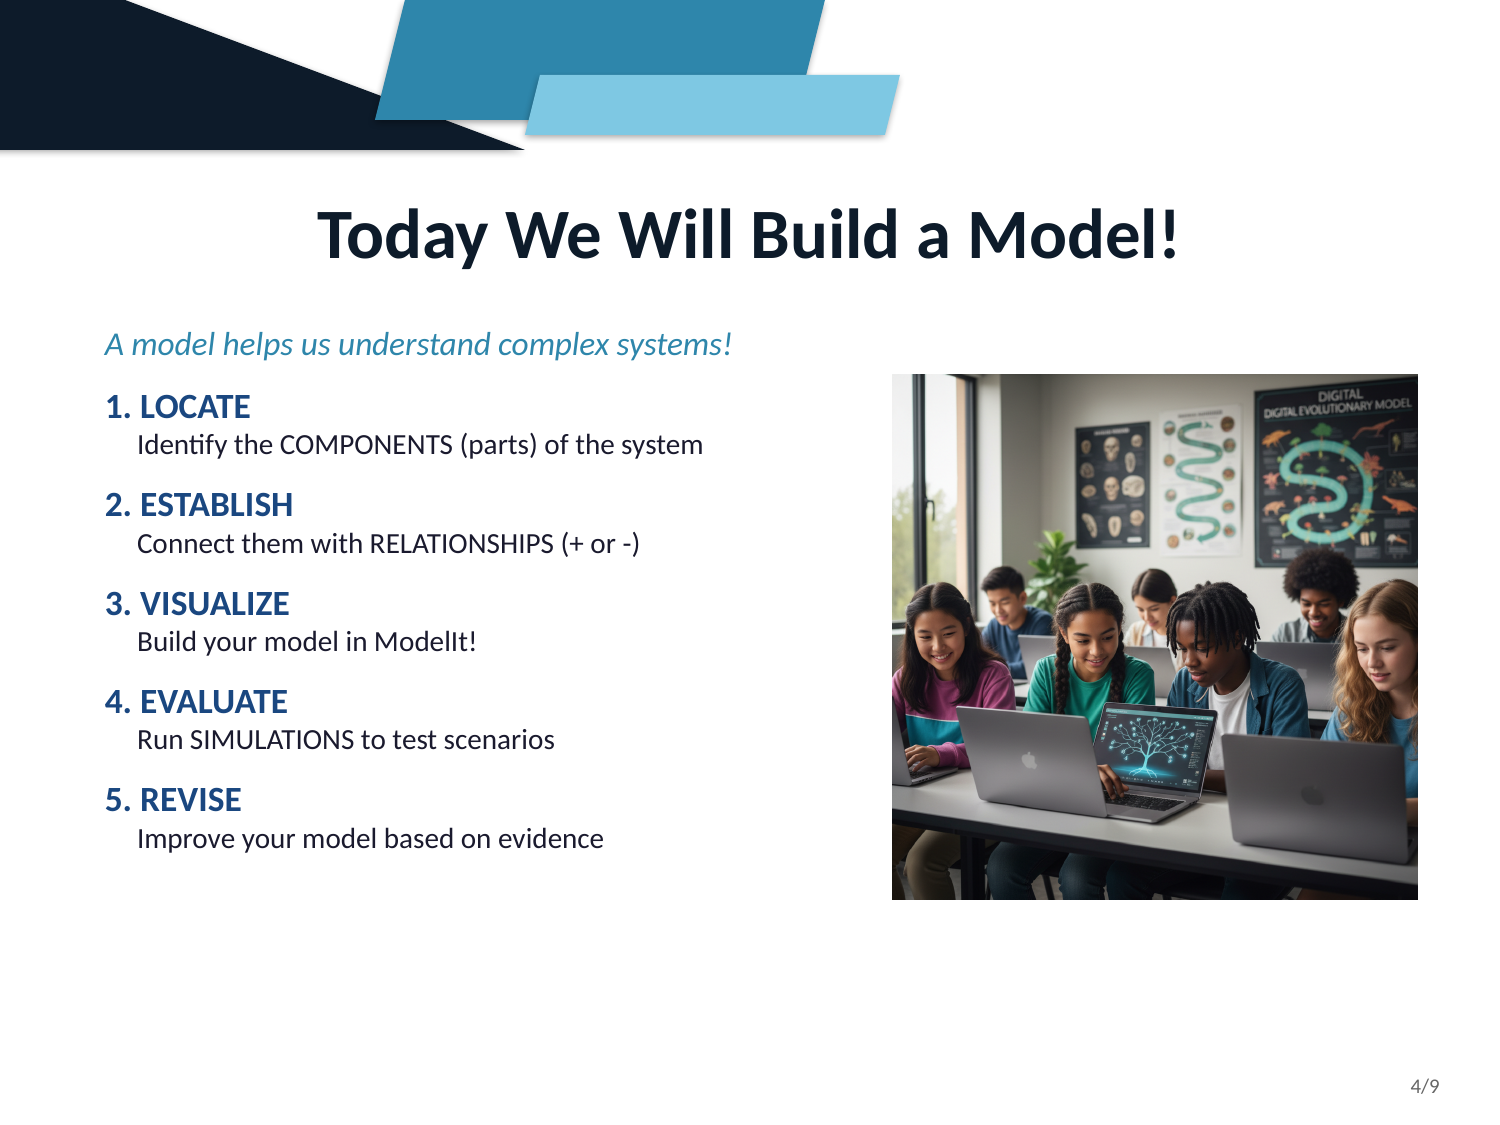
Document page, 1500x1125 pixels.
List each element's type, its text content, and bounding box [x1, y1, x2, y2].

text_box [0, 0, 526, 151]
text_box 4/9 [1395, 1065, 1455, 1105]
text_box [374, 0, 826, 121]
text_box [524, 74, 901, 136]
picture [892, 374, 1418, 901]
text_box A model helps us understand complex systems! 1. LOCATE Identify the COMPONENTS (parts) of the system 2. ESTABLISH Connect them with RELATIONSHIPS (+ or -) 3. VISUALIZE Build your model in ModelIt! 4. EVALUATE Run SIMULATIONS to test scenarios 5. REVISE Improve your model based on evidence [89, 314, 870, 862]
text_box Today We Will Build a Model! [302, 179, 1198, 280]
